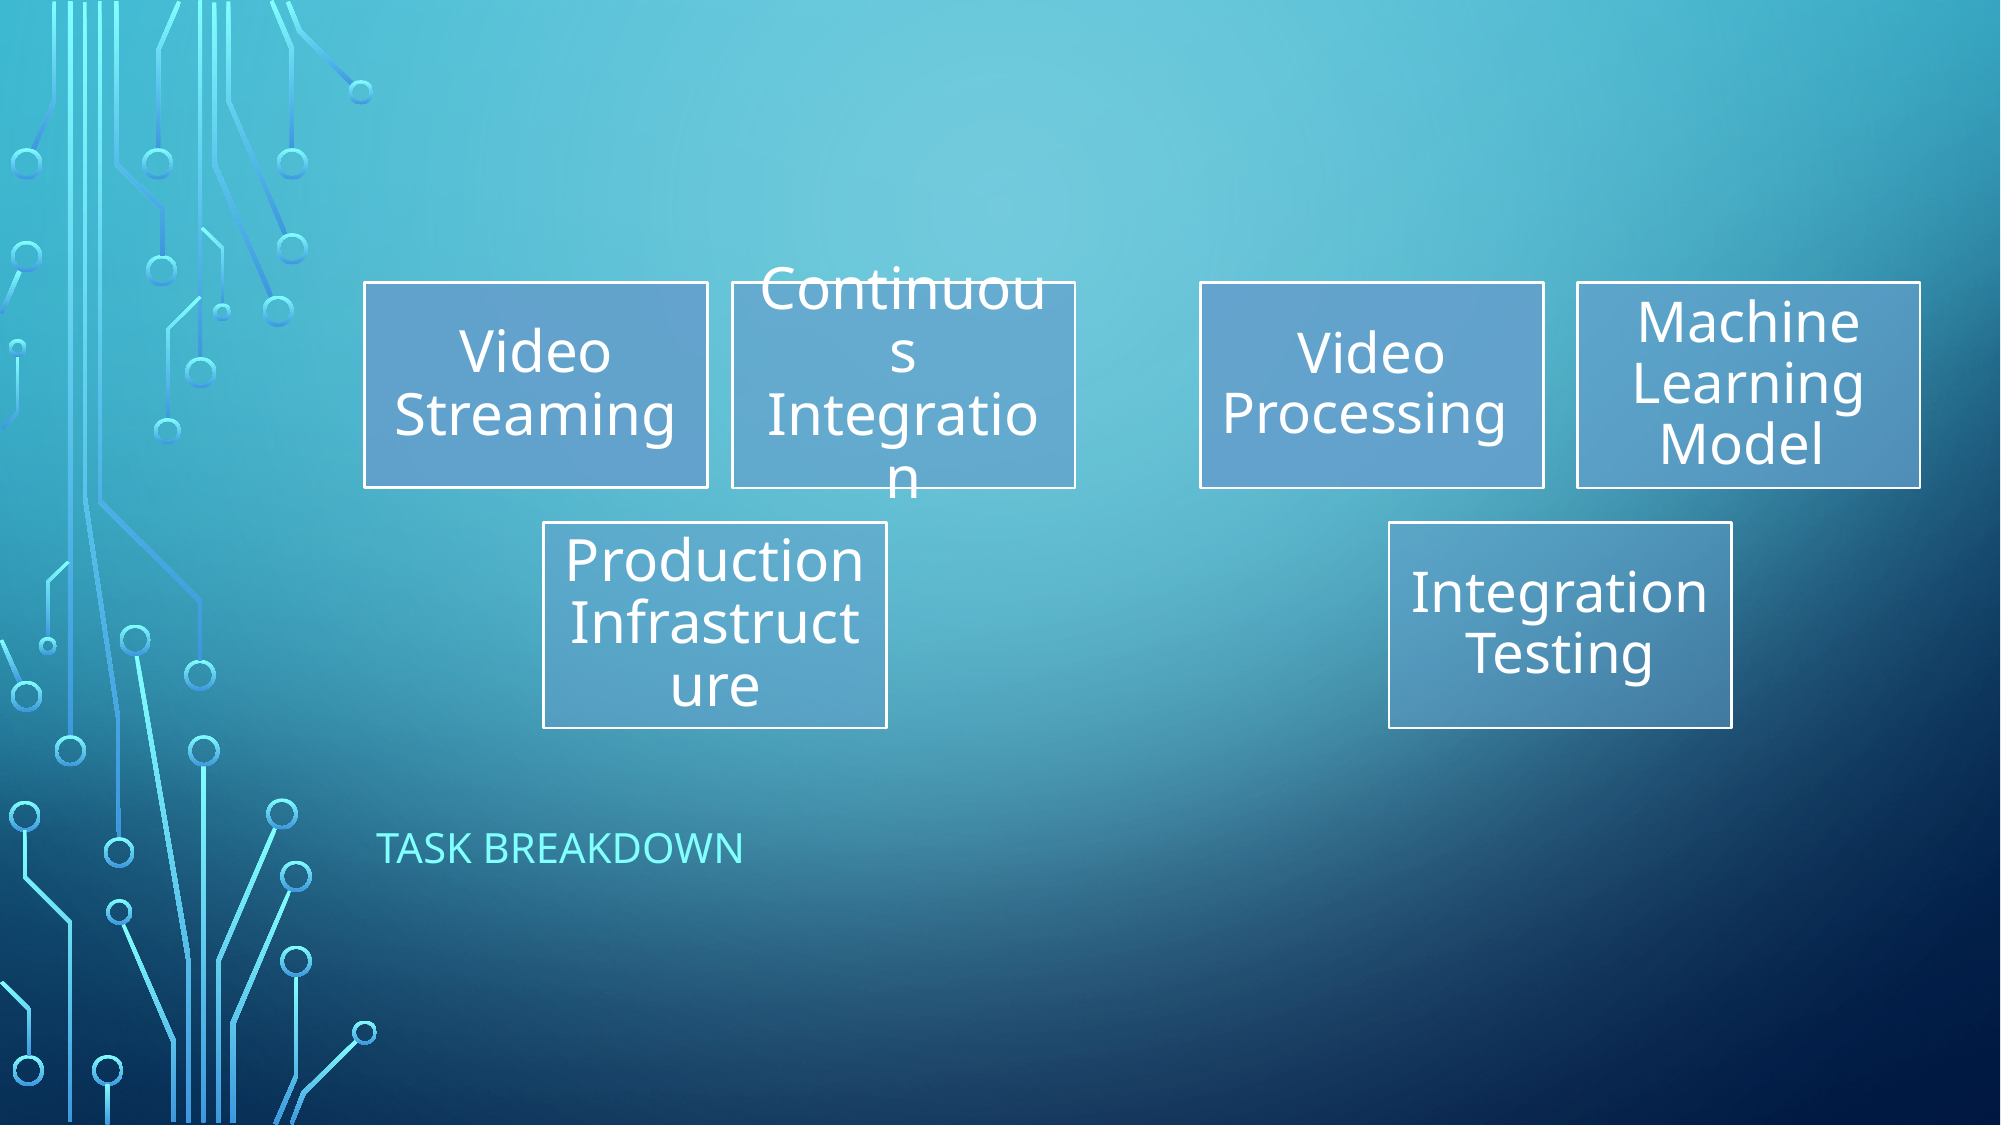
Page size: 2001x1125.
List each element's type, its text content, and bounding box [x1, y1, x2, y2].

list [314, 282, 1116, 729]
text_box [1159, 282, 1961, 729]
subtitle TASK BREAKDOWN [361, 803, 1804, 1076]
